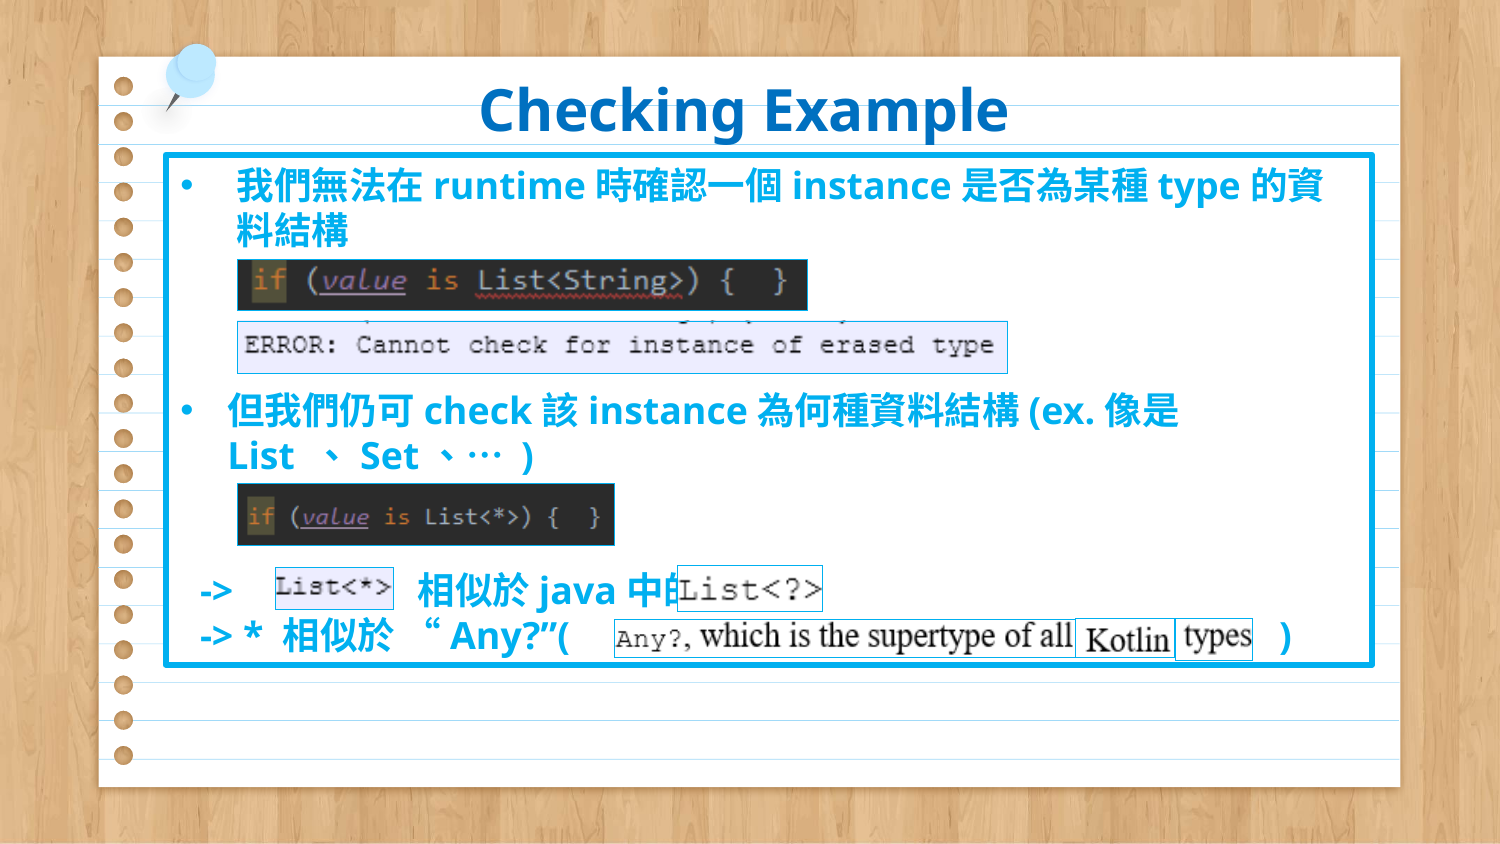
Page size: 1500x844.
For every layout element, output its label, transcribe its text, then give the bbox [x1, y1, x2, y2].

title Checking Example [141, 57, 1348, 163]
picture [0, 0, 1500, 844]
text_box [165, 154, 1373, 671]
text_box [141, 43, 217, 134]
